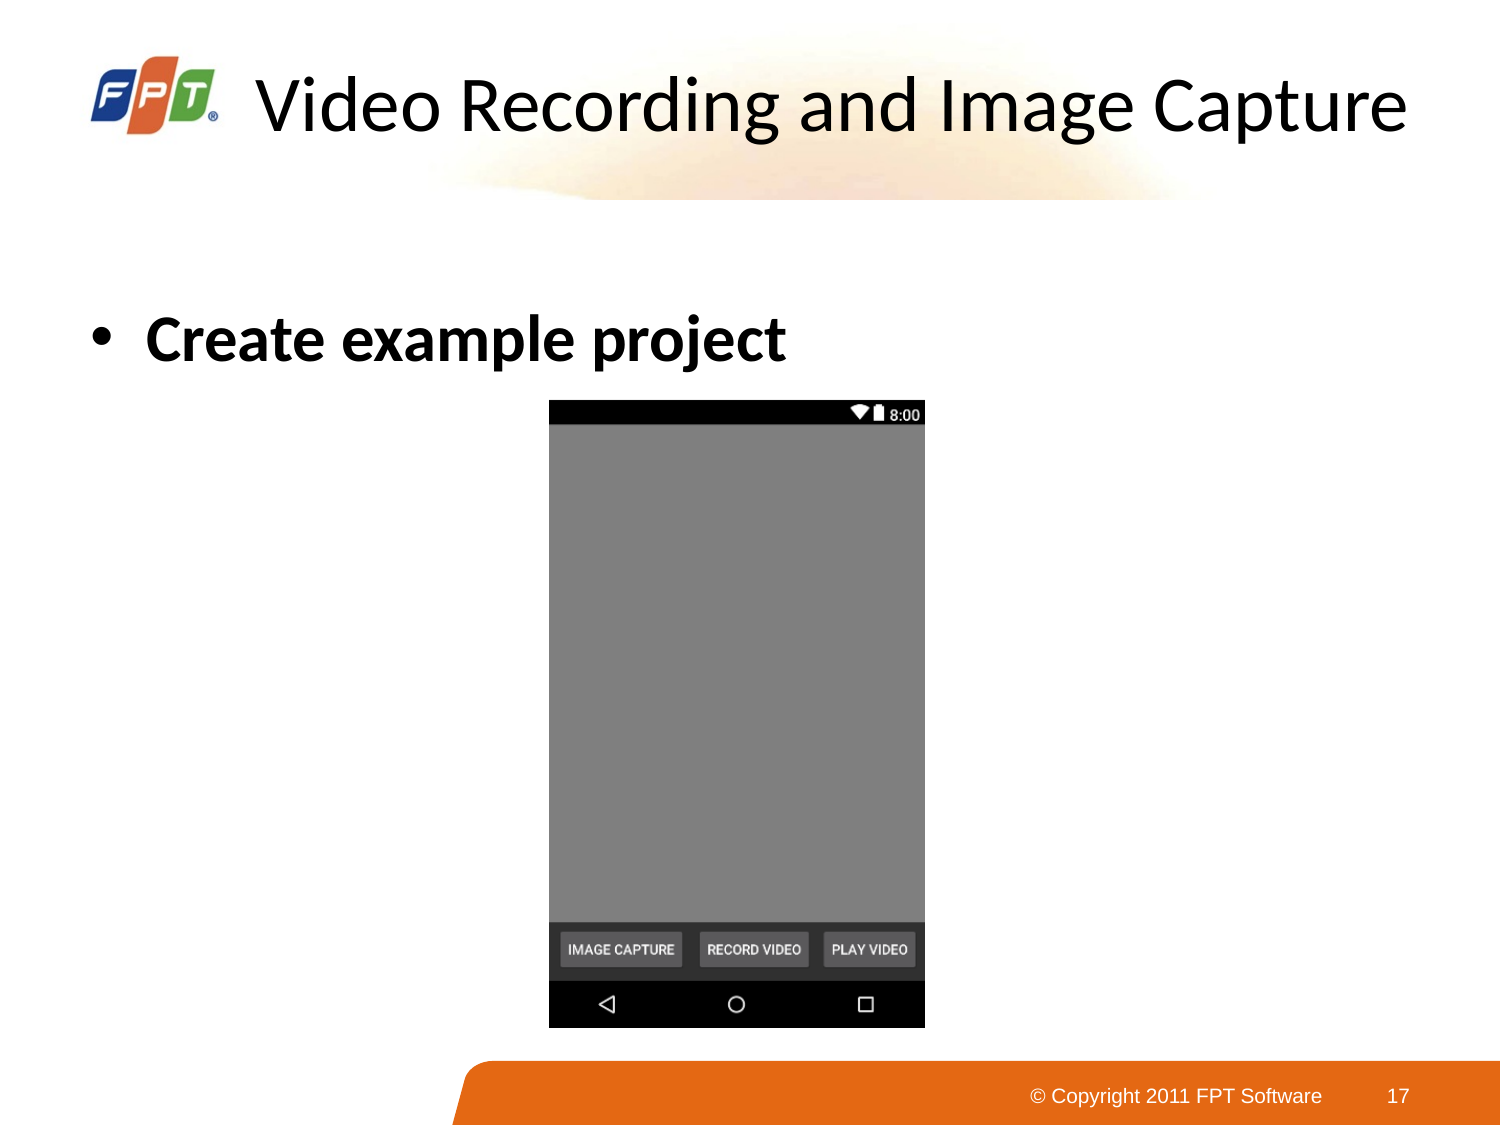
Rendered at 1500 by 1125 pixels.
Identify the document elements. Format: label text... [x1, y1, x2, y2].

title Video Recording and Image Capture [74, 44, 1426, 233]
list Create example project [74, 287, 1426, 1006]
picture [0, 0, 1500, 200]
picture [549, 399, 926, 1029]
picture [0, 1050, 1500, 1125]
